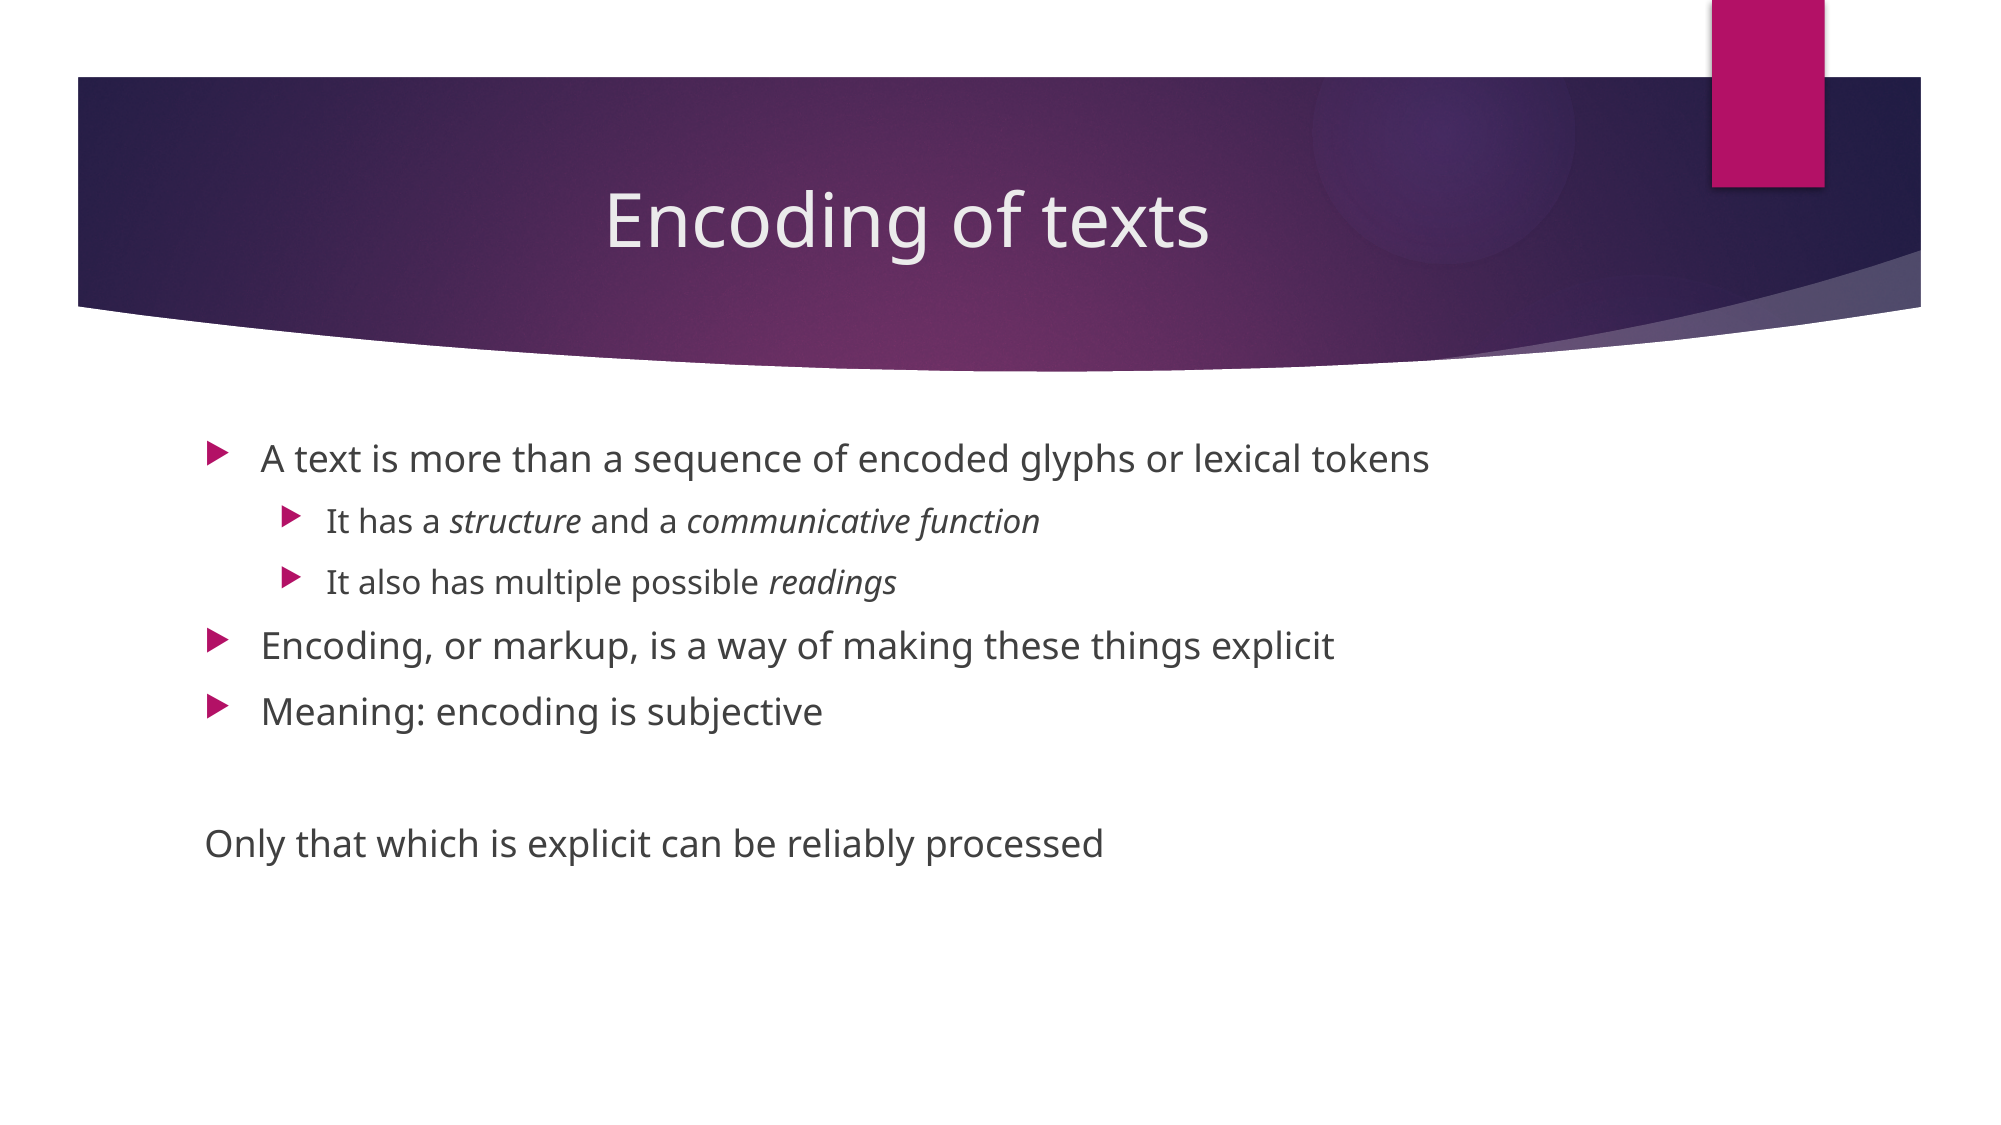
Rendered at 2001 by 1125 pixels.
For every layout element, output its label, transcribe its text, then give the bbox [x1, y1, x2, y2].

title Encoding of texts [189, 159, 1627, 276]
list A text is more than a sequence of encoded glyphs or lexical tokens It has a structure and a communicative function It also has multiple possible readings Encoding, or markup, is a way of making these things explicit Meaning: encoding is subjective Only that which is explicit can be reliably processed [189, 427, 1638, 988]
